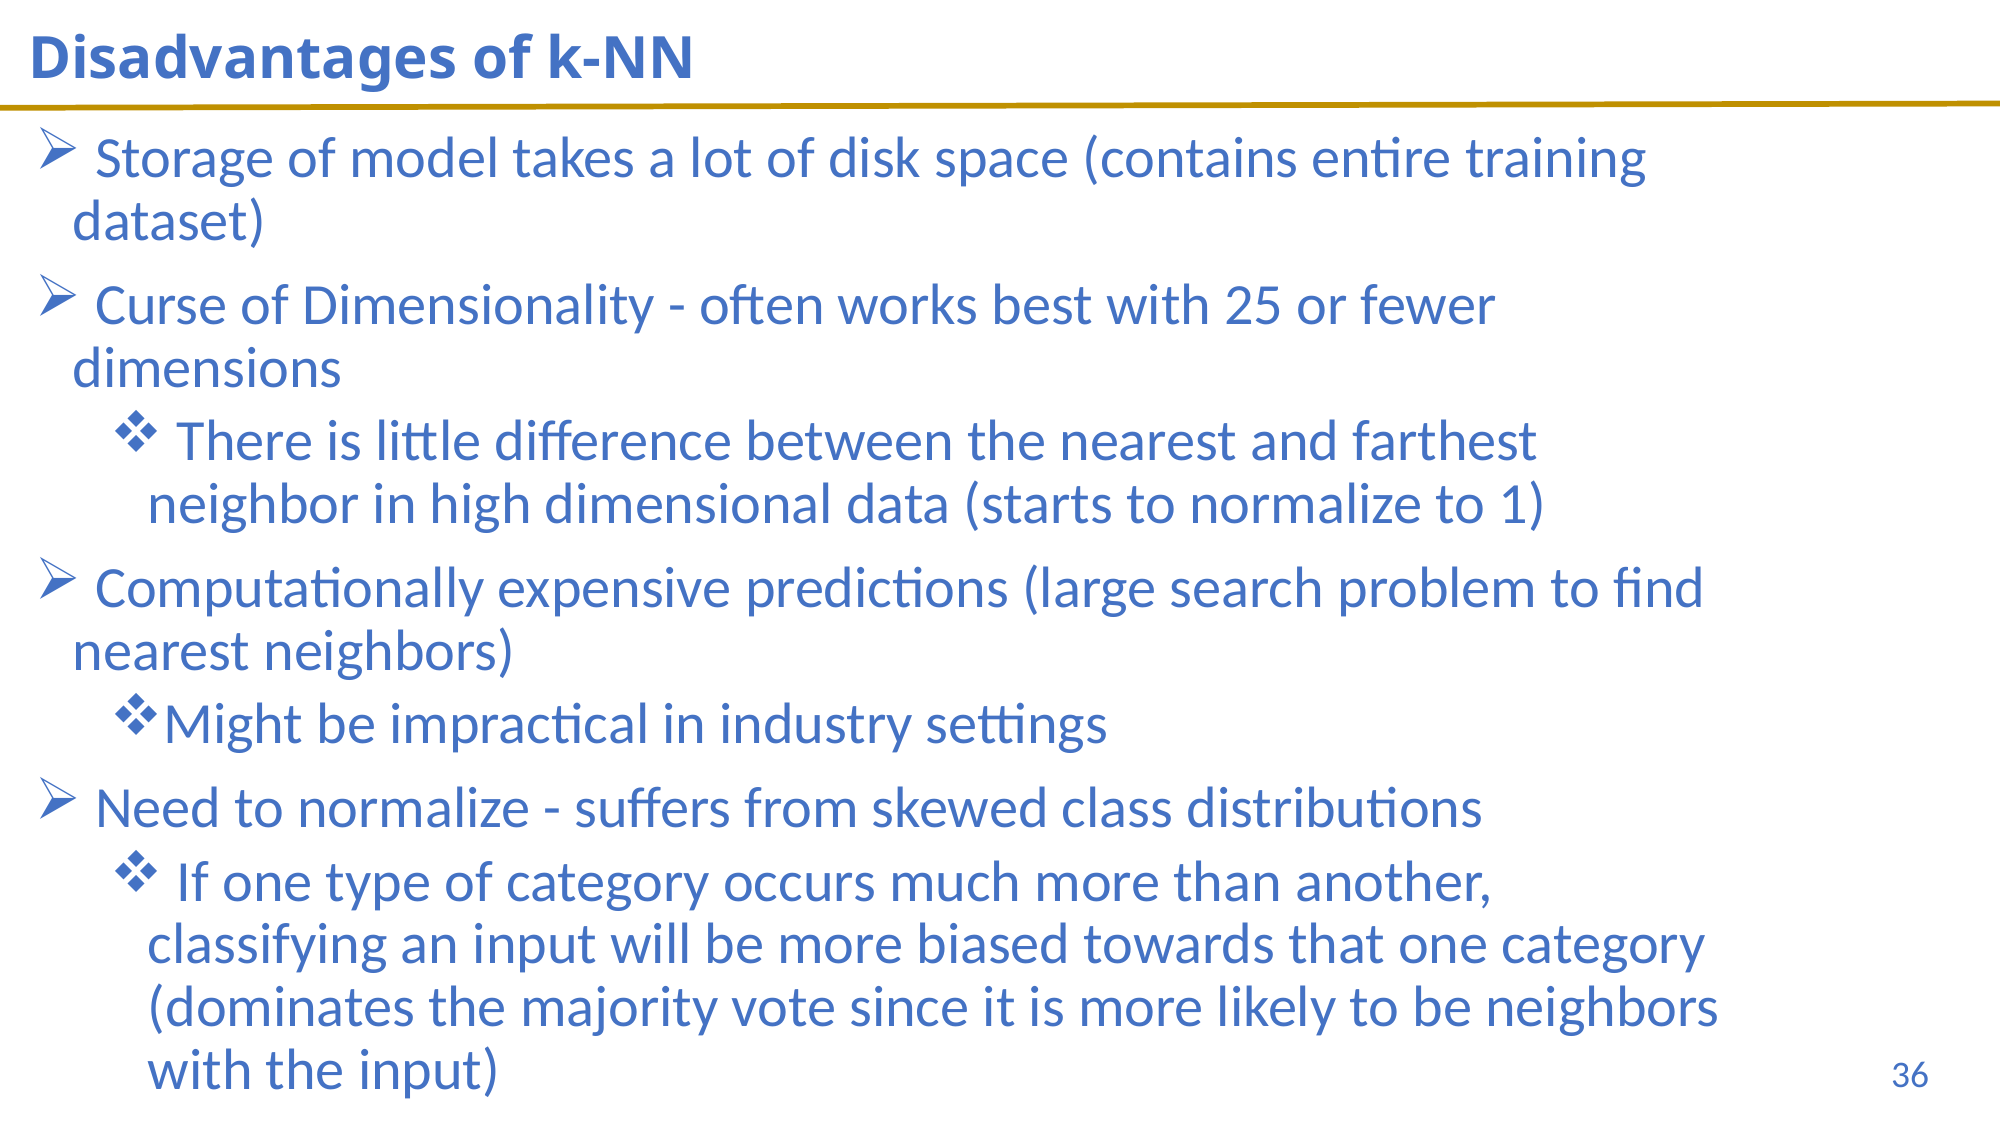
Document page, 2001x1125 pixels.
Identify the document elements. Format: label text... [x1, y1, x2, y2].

slide_number 36 [1493, 1042, 1944, 1103]
list Storage of model takes a lot of disk space (contains entire training dataset) Curse of Dimensionality - often works best with 25 or fewer dimensions There is little difference between the nearest and farthest neighbor in high dimensional data (starts to normalize to 1) Computationally expensive predictions (large search problem to find nearest neighbors) Might be impractical in industry settings Need to normalize - suffers from skewed class distributions If one type of category occurs much more than another, classifying an input will be more biased towards that one category (dominates the majority vote since it is more likely to be neighbors with the input) [20, 120, 1746, 1103]
title Disadvantages of k-NN [13, 0, 1739, 120]
